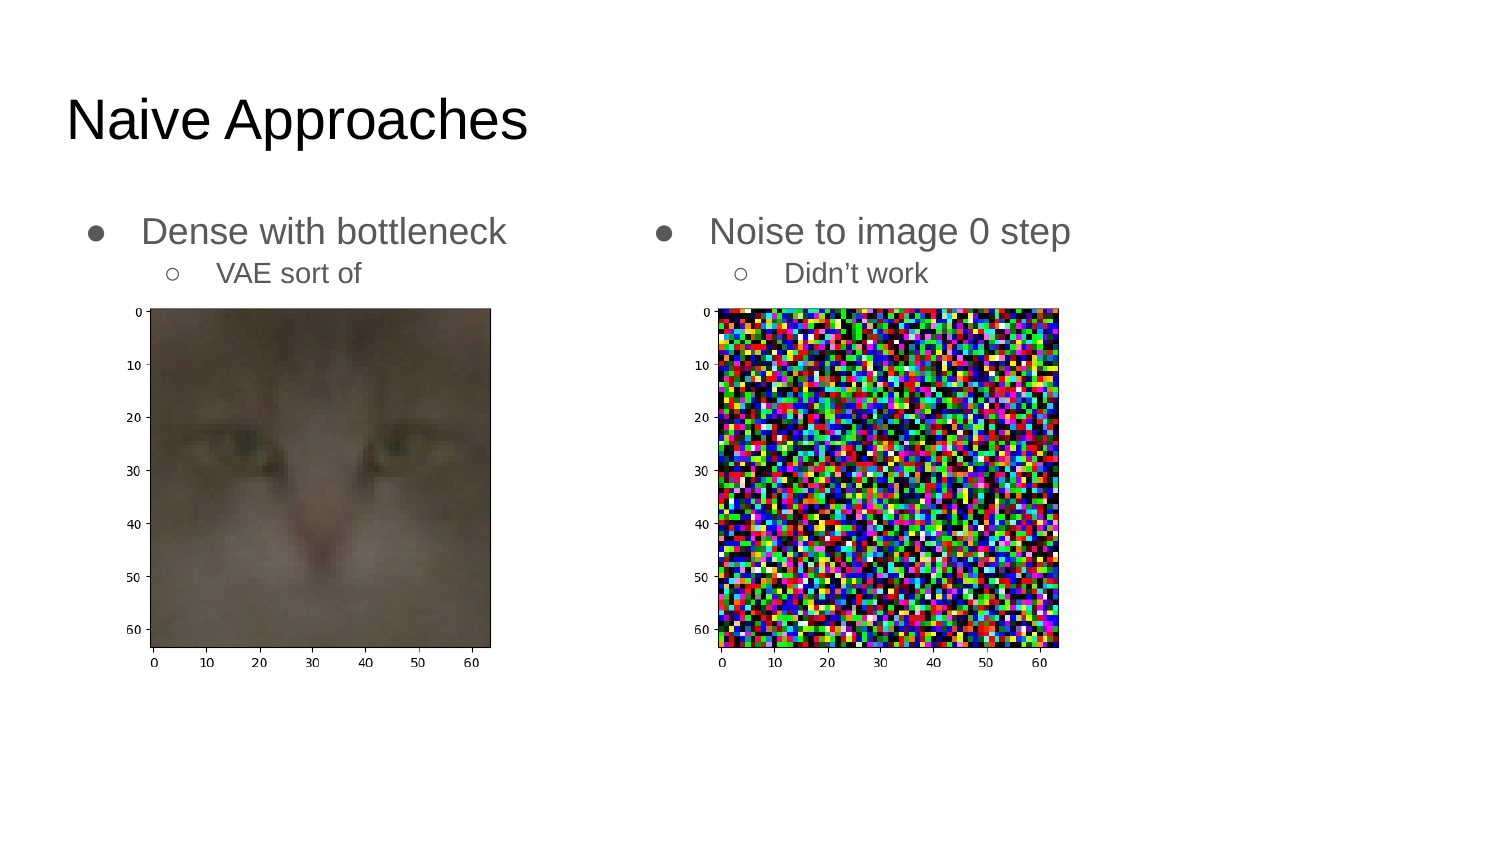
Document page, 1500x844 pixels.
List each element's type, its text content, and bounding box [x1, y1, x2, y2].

title Naive Approaches [51, 72, 1449, 167]
list Dense with bottleneck VAE sort of [51, 189, 563, 750]
picture [683, 296, 1067, 679]
list Noise to image 0 step Didn’t work [619, 189, 1131, 750]
picture [115, 296, 499, 679]
